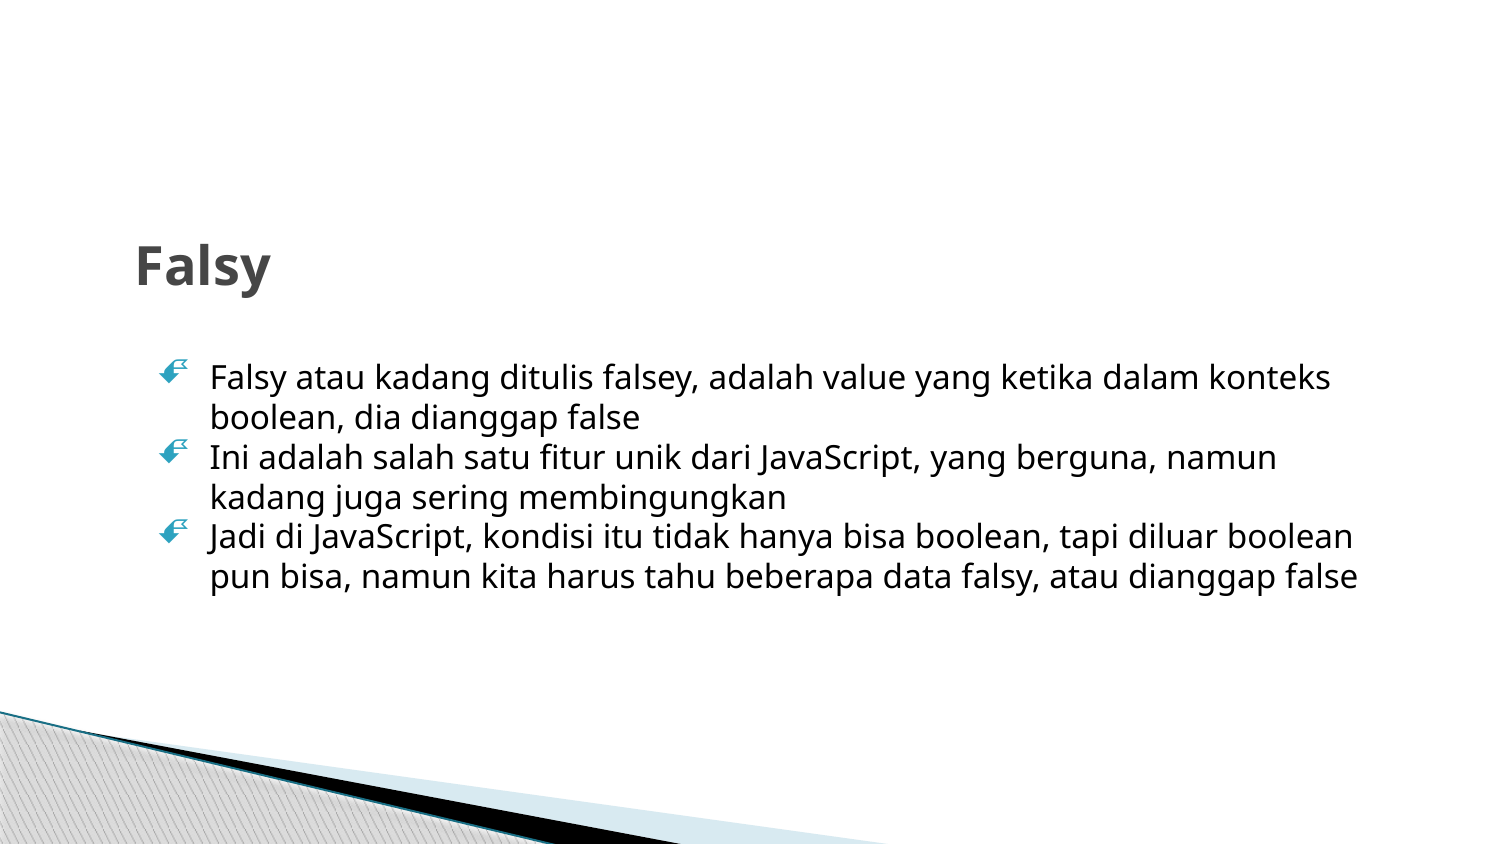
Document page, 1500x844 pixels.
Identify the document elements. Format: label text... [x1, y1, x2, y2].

list Falsy atau kadang ditulis falsey, adalah value yang ketika dalam konteks boolean, dia dianggap false Ini adalah salah satu fitur unik dari JavaScript, yang berguna, namun kadang juga sering membingungkan Jadi di JavaScript, kondisi itu tidak hanya bisa boolean, tapi diluar boolean pun bisa, namun kita harus tahu beberapa data falsy, atau dianggap false [119, 341, 1381, 712]
title Falsy [119, 216, 1381, 305]
